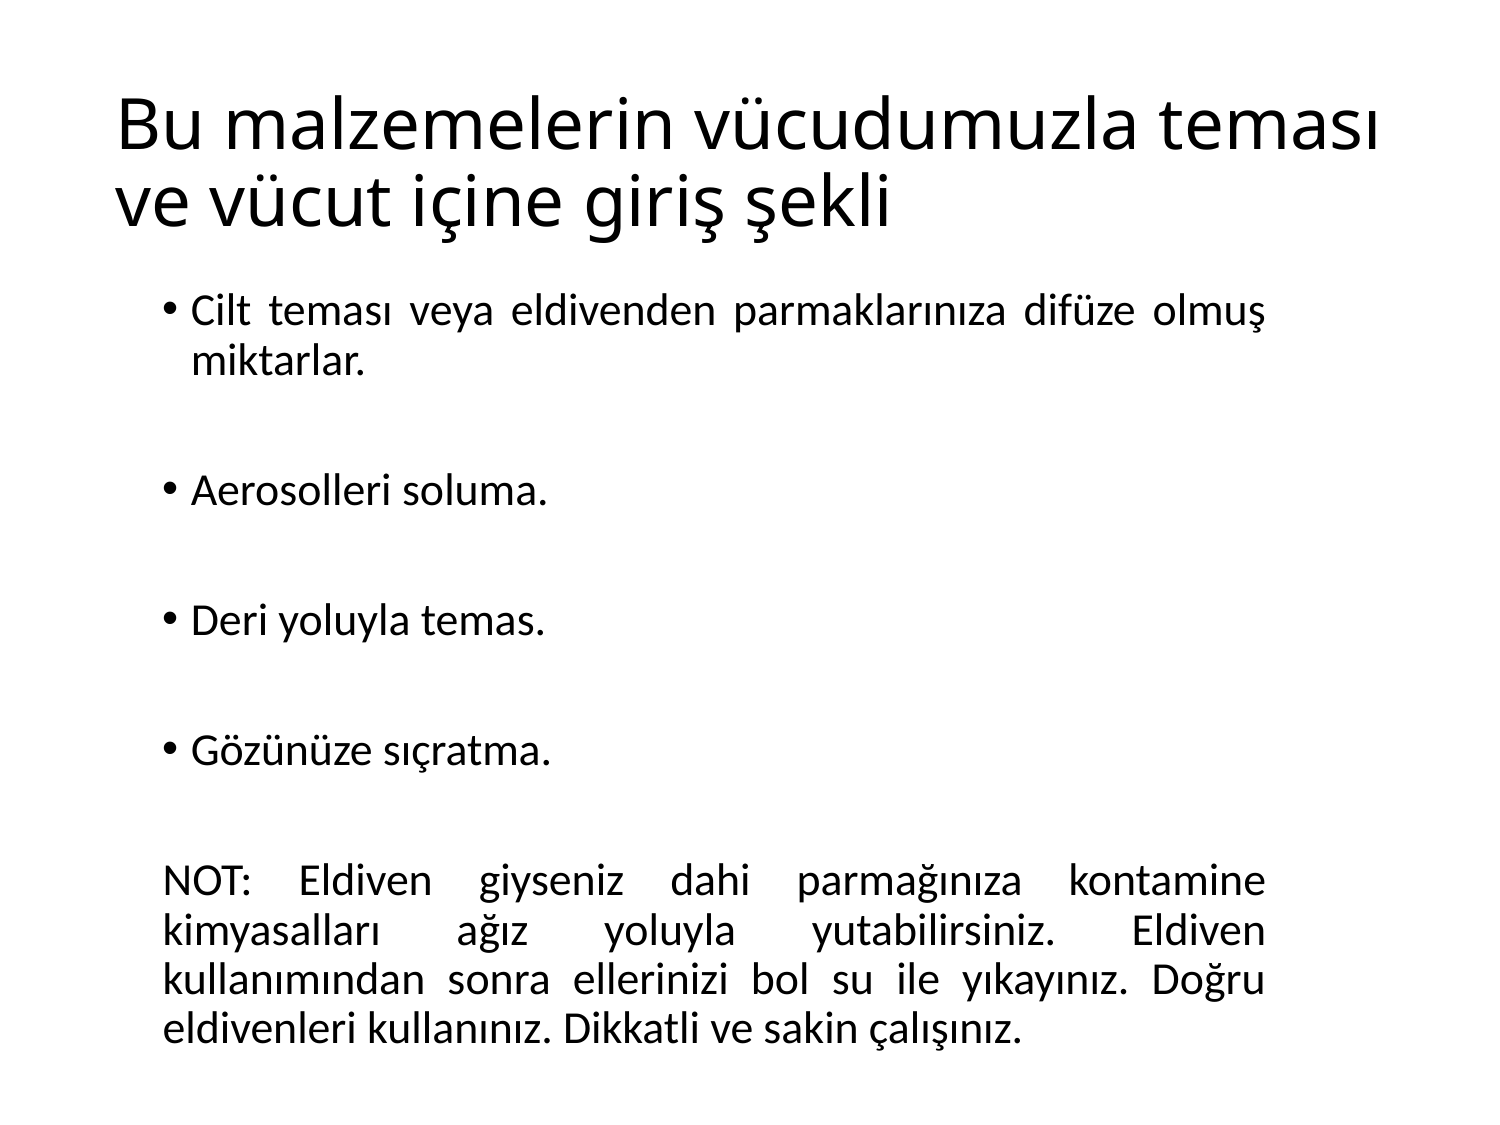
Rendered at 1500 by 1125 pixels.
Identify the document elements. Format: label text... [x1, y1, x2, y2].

title Bu malzemelerin vücudumuzla teması ve vücut içine giriş şekli [100, 90, 1416, 241]
list Cilt teması veya eldivenden parmaklarınıza difüze olmuş miktarlar. Aerosolleri soluma. Deri yoluyla temas. Gözünüze sıçratma. NOT: Eldiven giyseniz dahi parmağınıza kontamine kimyasalları ağız yoluyla yutabilirsiniz. Eldiven kullanımından sonra ellerinizi bol su ile yıkayınız. Doğru eldivenleri kullanınız. Dikkatli ve sakin çalışınız. [147, 208, 1282, 1062]
